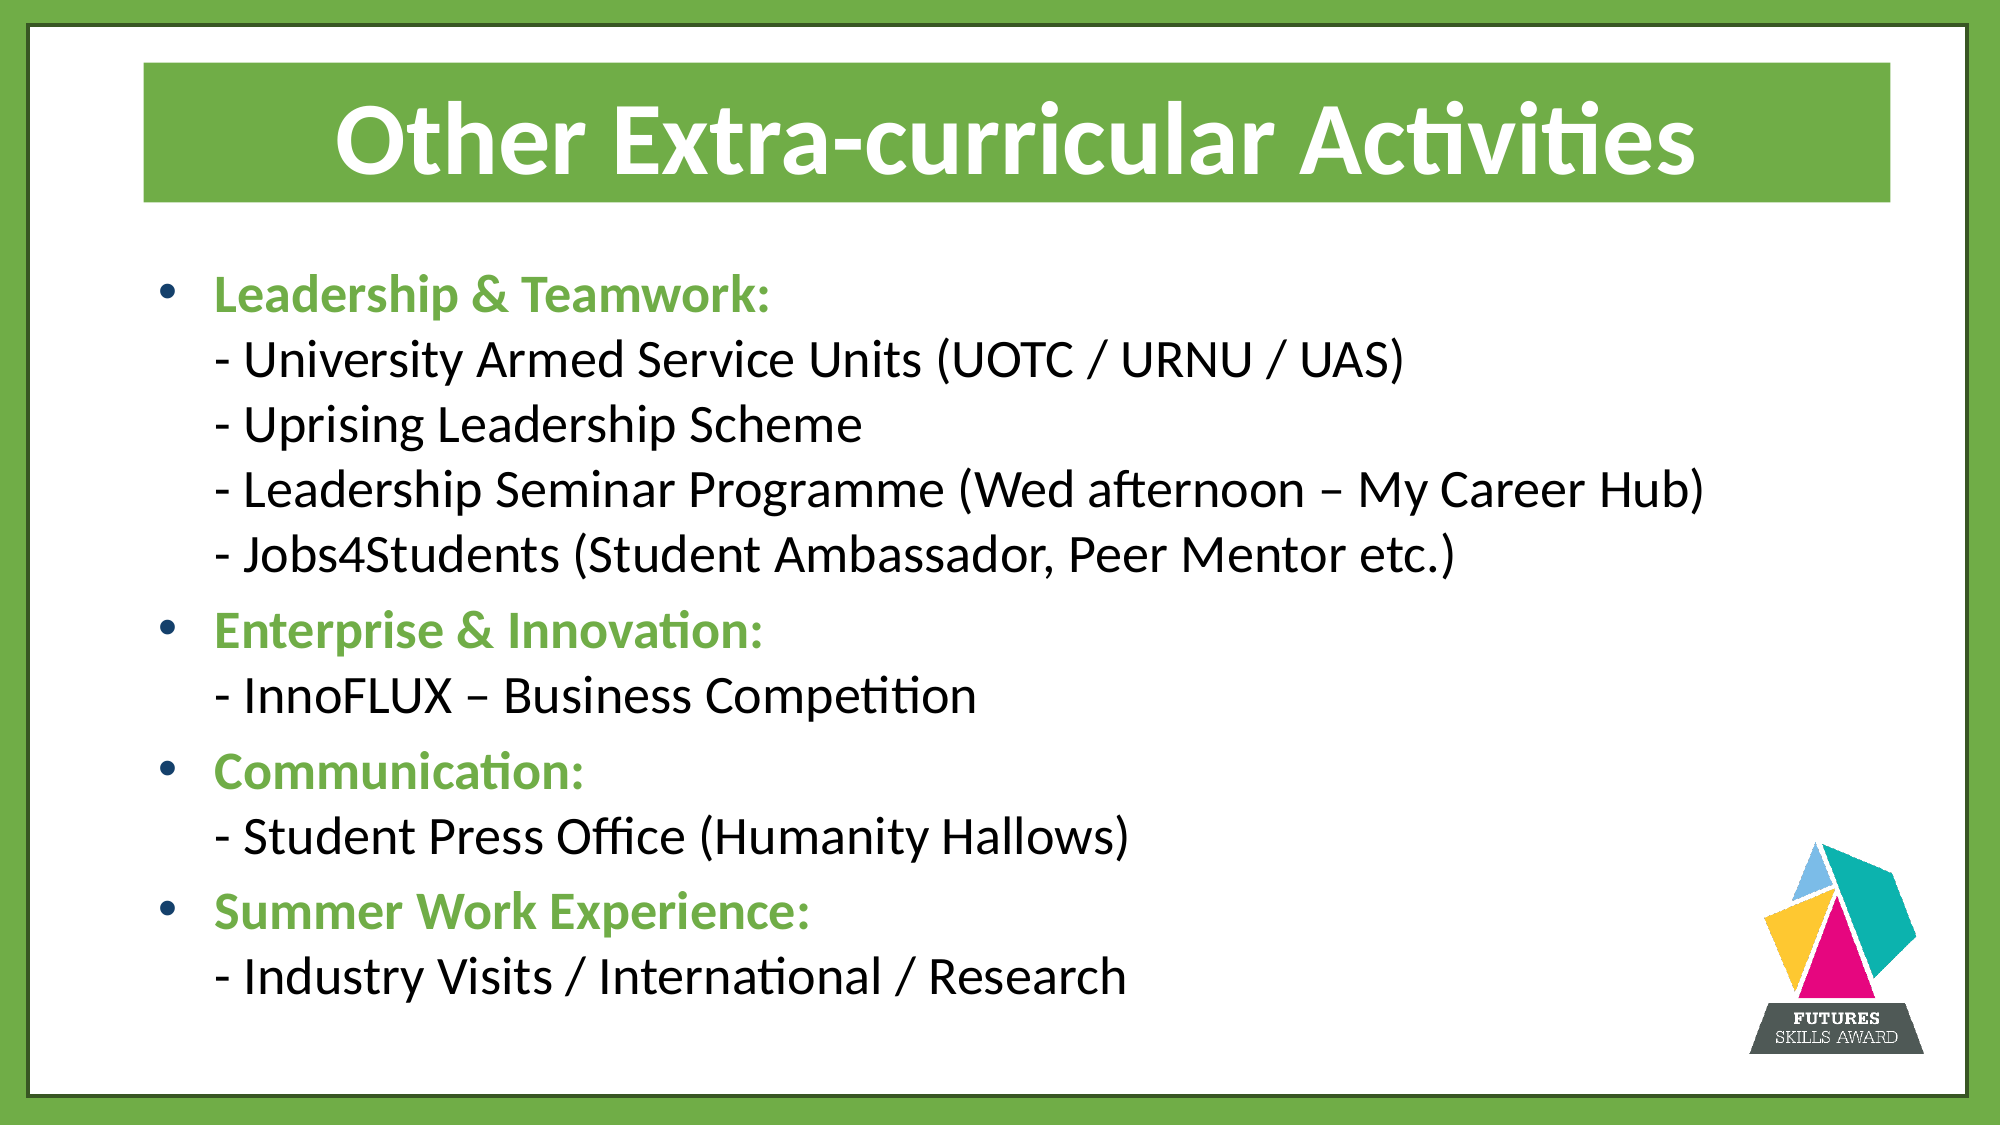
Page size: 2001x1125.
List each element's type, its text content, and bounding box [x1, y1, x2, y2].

text_box Leadership & Teamwork: - University Armed Service Units (UOTC / URNU / UAS) - Uprising Leadership Scheme - Leadership Seminar Programme (Wed afternoon – My Career Hub) - Jobs4Students (Student Ambassador, Peer Mentor etc.) Enterprise & Innovation: - InnoFLUX – Business Competition Communication: - Student Press Office (Humanity Hallows) Summer Work Experience: - Industry Visits / International / Research [143, 251, 1891, 1013]
text_box Other Extra-curricular Activities [143, 62, 1891, 203]
picture [1749, 842, 1924, 1054]
